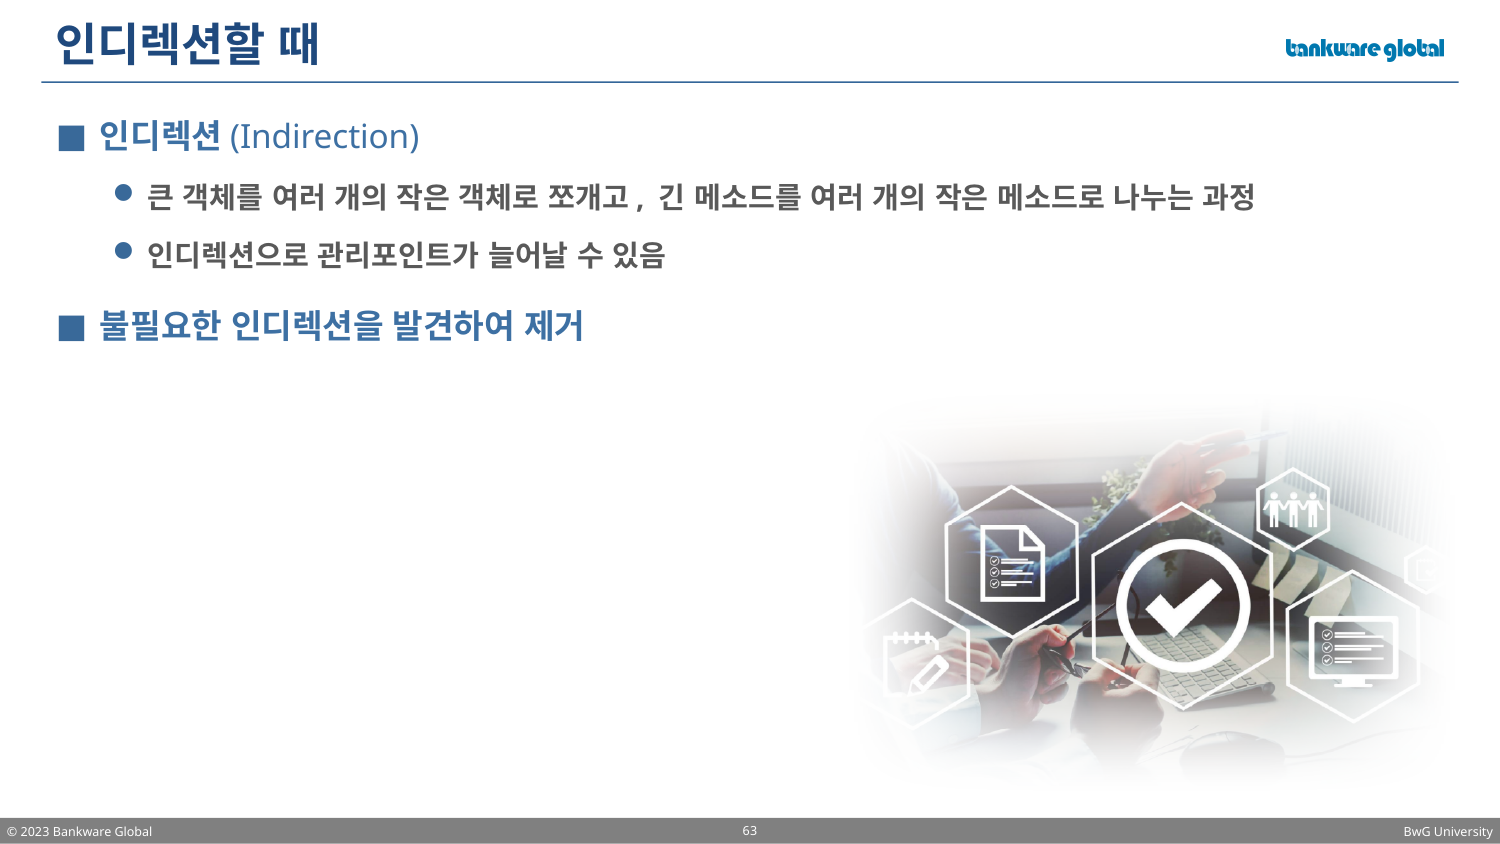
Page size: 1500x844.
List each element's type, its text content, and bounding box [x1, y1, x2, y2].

title 인디렉션할 때 [40, 17, 1459, 77]
slide_number 63 [741, 823, 759, 840]
picture [843, 387, 1460, 797]
list 인디렉션(Indirection) 큰 객체를 여러 개의 작은 객체로 쪼개고, 긴 메소드를 여러 개의 작은 메소드로 나누는 과정 인디렉션으로 관리포인트가 늘어날 수 있음 불필요한 인디렉션을 발견하여 제거 [40, 87, 1459, 785]
